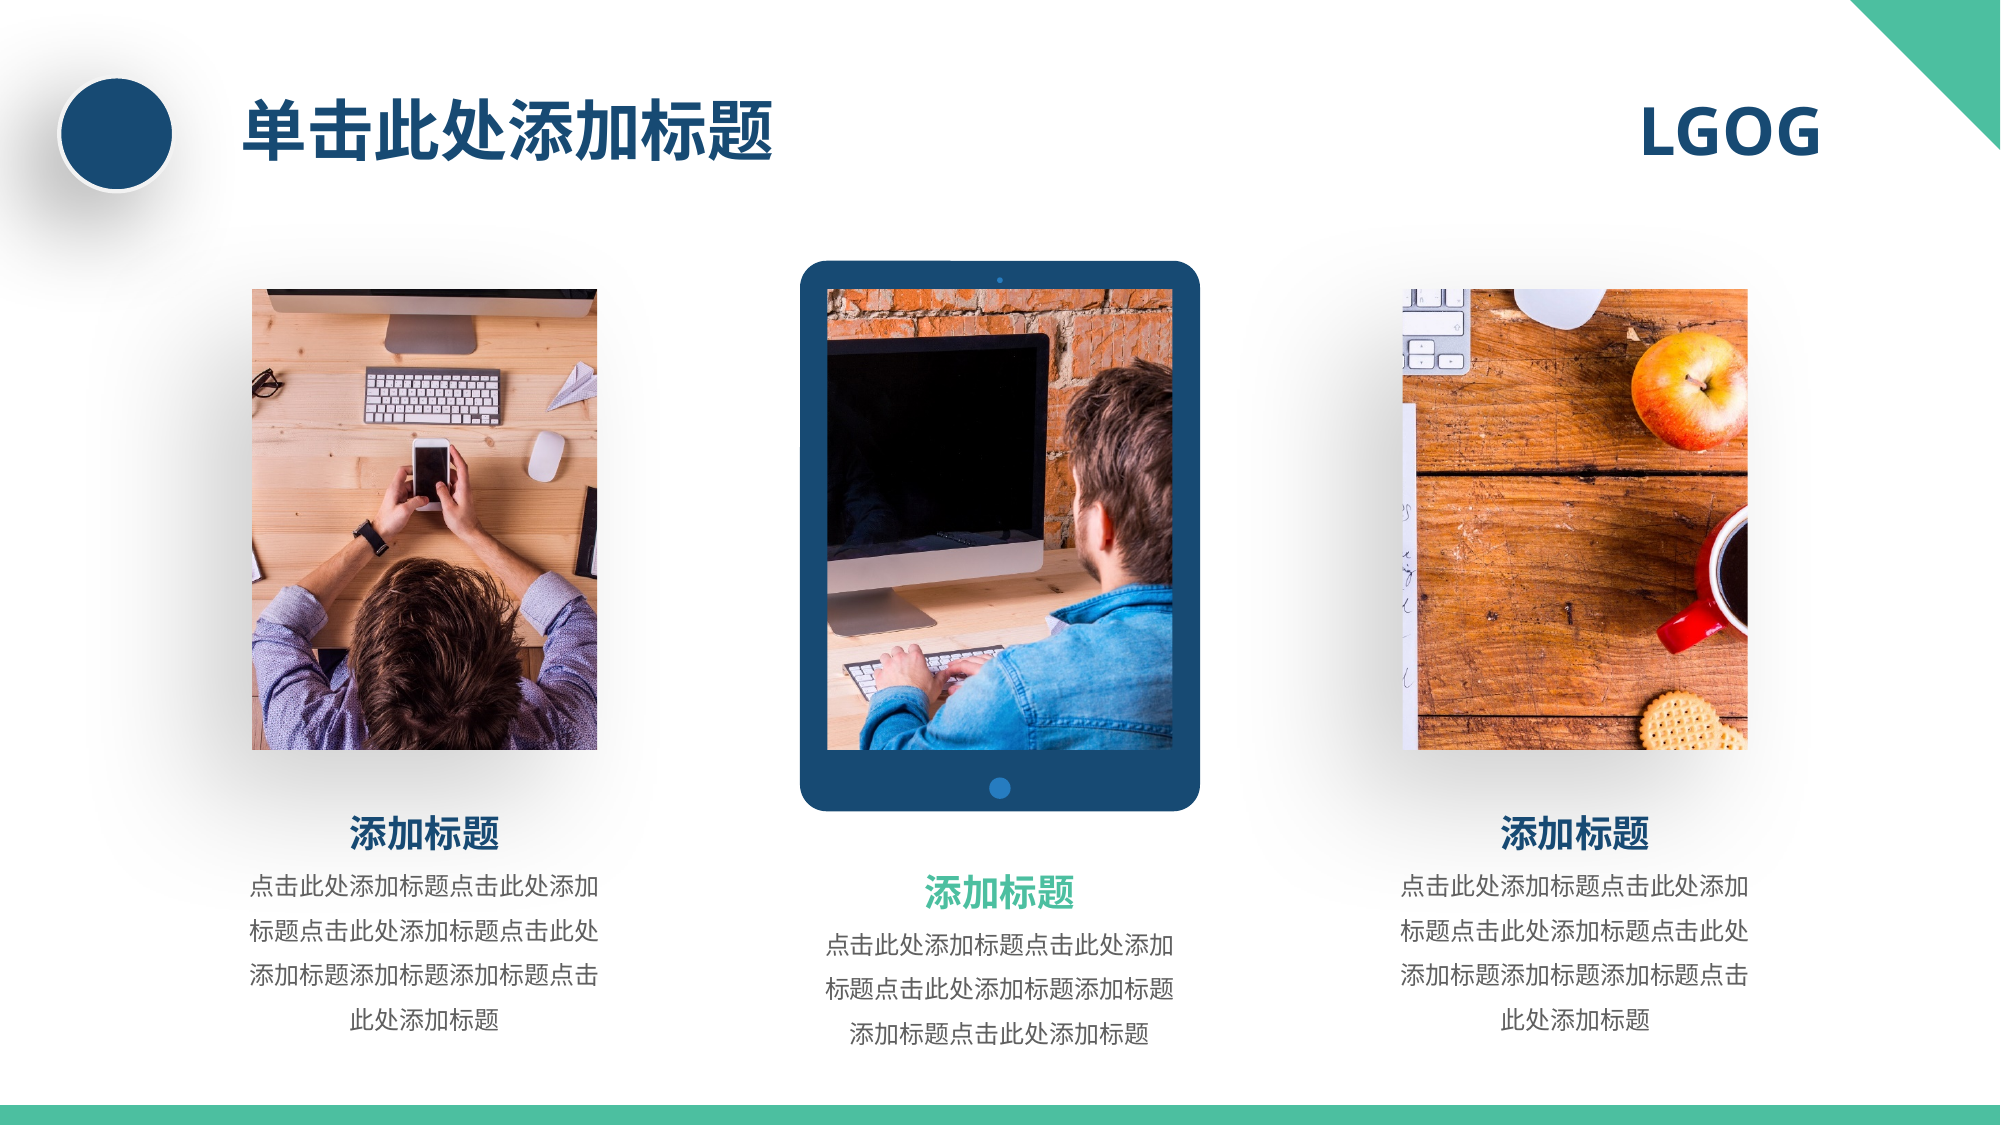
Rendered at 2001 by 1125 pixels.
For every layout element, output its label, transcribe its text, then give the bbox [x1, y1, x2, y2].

picture [1402, 289, 1748, 750]
text_box 添加标题 点击此处添加标题点击此处添加标题点击此处添加标题点击此处添加标题添加标题添加标题点击此处添加标题 [224, 780, 625, 1043]
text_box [799, 260, 1200, 812]
picture [252, 289, 598, 750]
text_box 添加标题 点击此处添加标题点击此处添加标题点击此处添加标题点击此处添加标题添加标题添加标题点击此处添加标题 [1375, 780, 1776, 1043]
title 单击此处添加标题 [225, 89, 1151, 178]
text_box 添加标题 点击此处添加标题点击此处添加标题点击此处添加标题添加标题添加标题点击此处添加标题 [800, 839, 1200, 1057]
